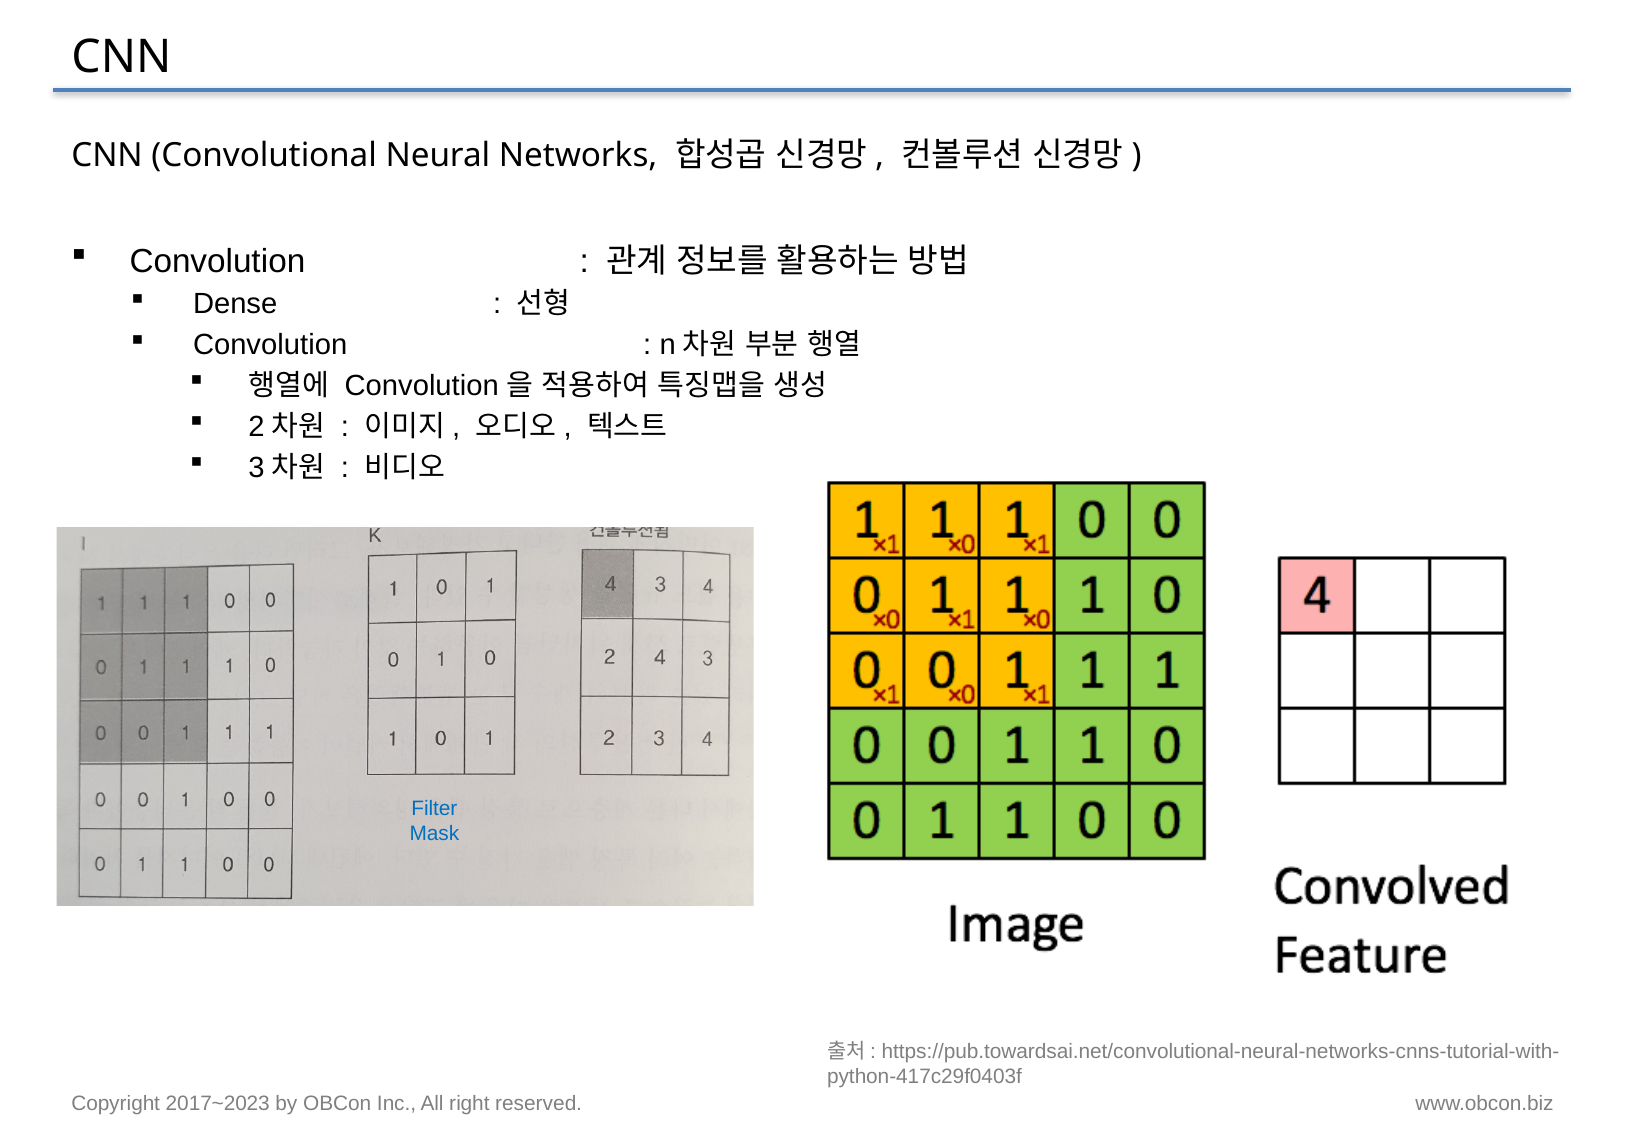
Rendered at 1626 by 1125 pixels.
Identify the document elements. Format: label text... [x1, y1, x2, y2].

list CNN (Convolutional Neural Networks, 합성곱 신경망, 컨볼루션 신경망) [56, 125, 1569, 181]
text_box 출처: https://pub.towardsai.net/convolutional-neural-networks-cnns-tutorial-with-python-417c29f0403f [812, 1029, 1577, 1095]
picture [56, 408, 1577, 1010]
title CNN [56, 19, 1569, 90]
text_box Convolution : 관계 정보를 활용하는 방법 Dense : 선형 Convolution : n차원 부분 행열 행열에 Convolution을 적용하여 특징맵을 생성 2차원 : 이미지, 오디오, 텍스트 3차원 : 비디오 [56, 231, 1144, 526]
